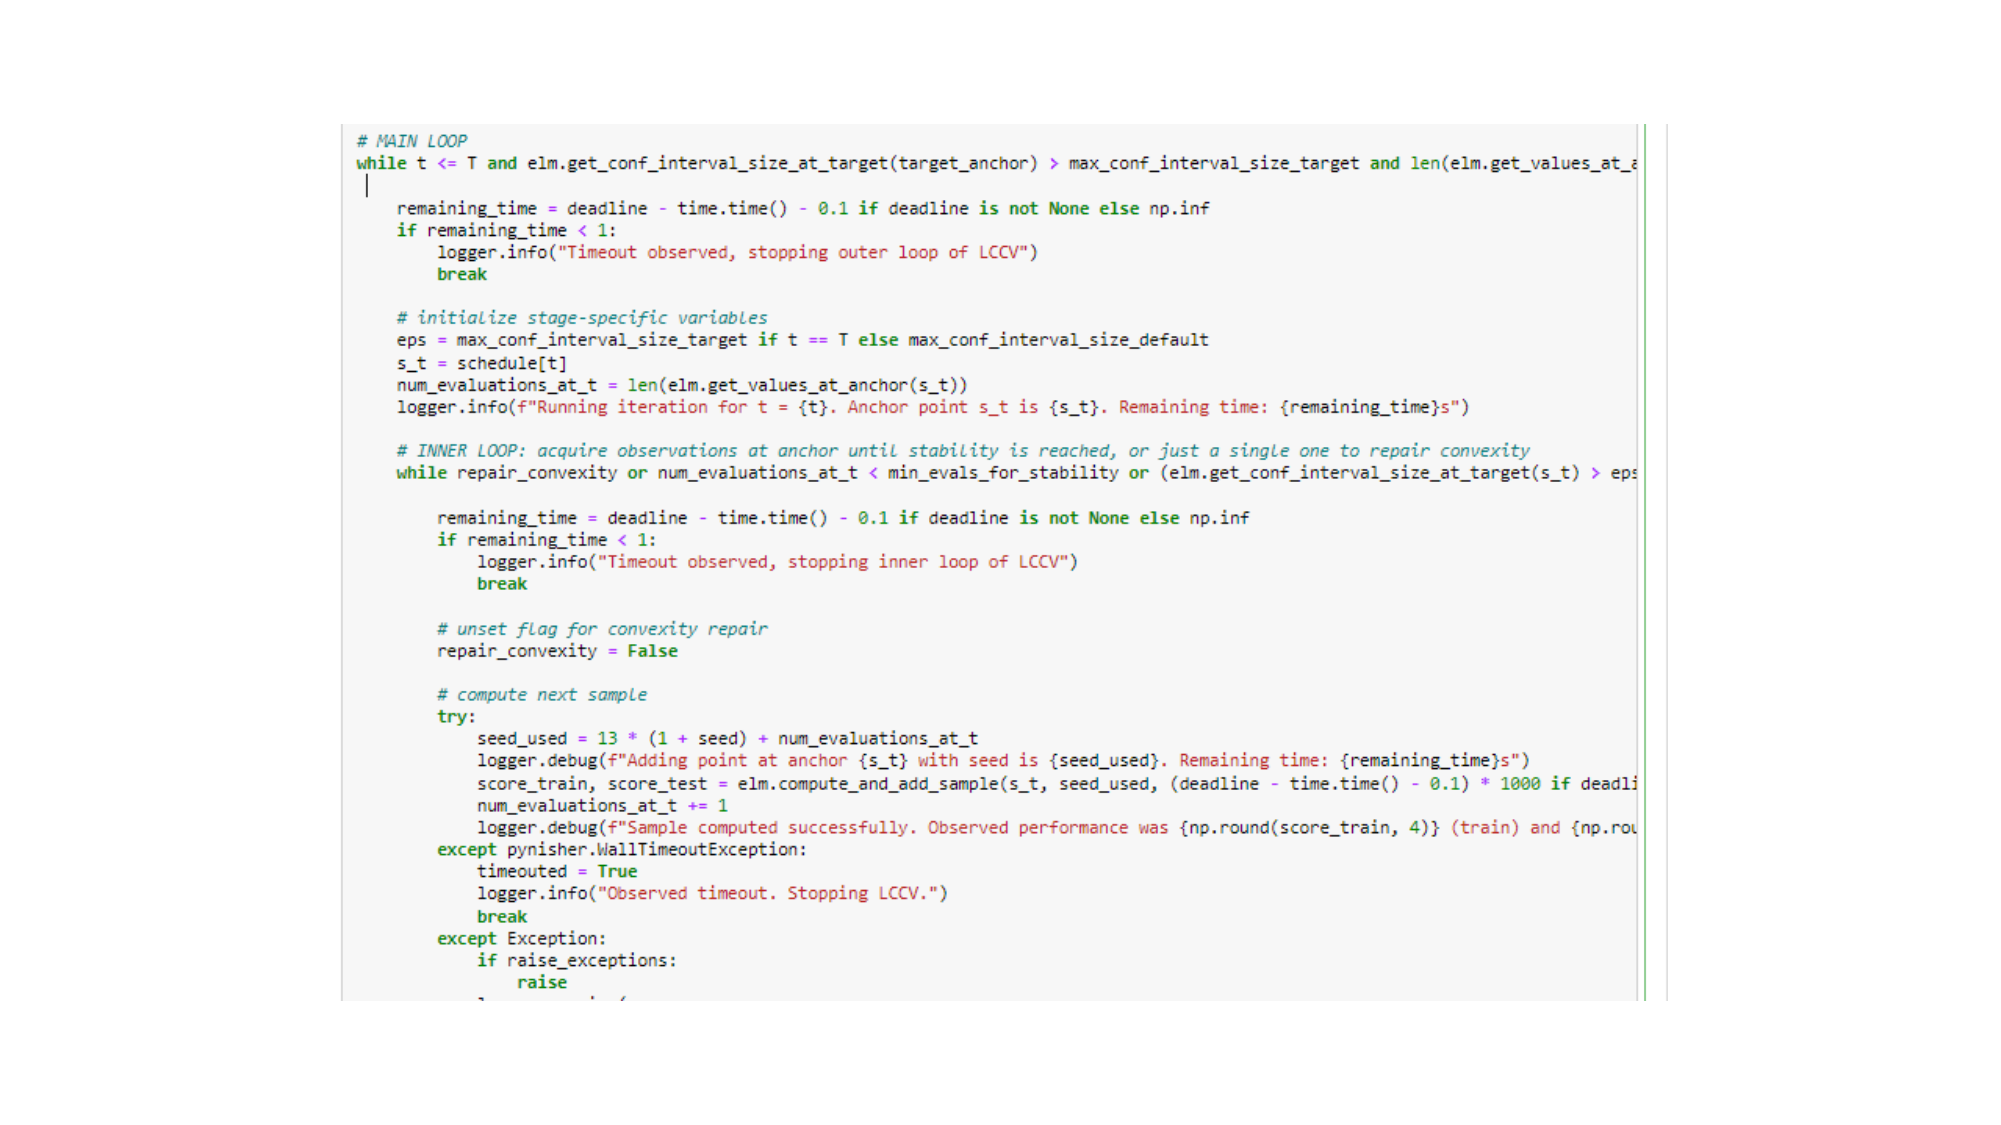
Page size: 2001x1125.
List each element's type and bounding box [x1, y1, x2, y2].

picture [332, 124, 1668, 1001]
